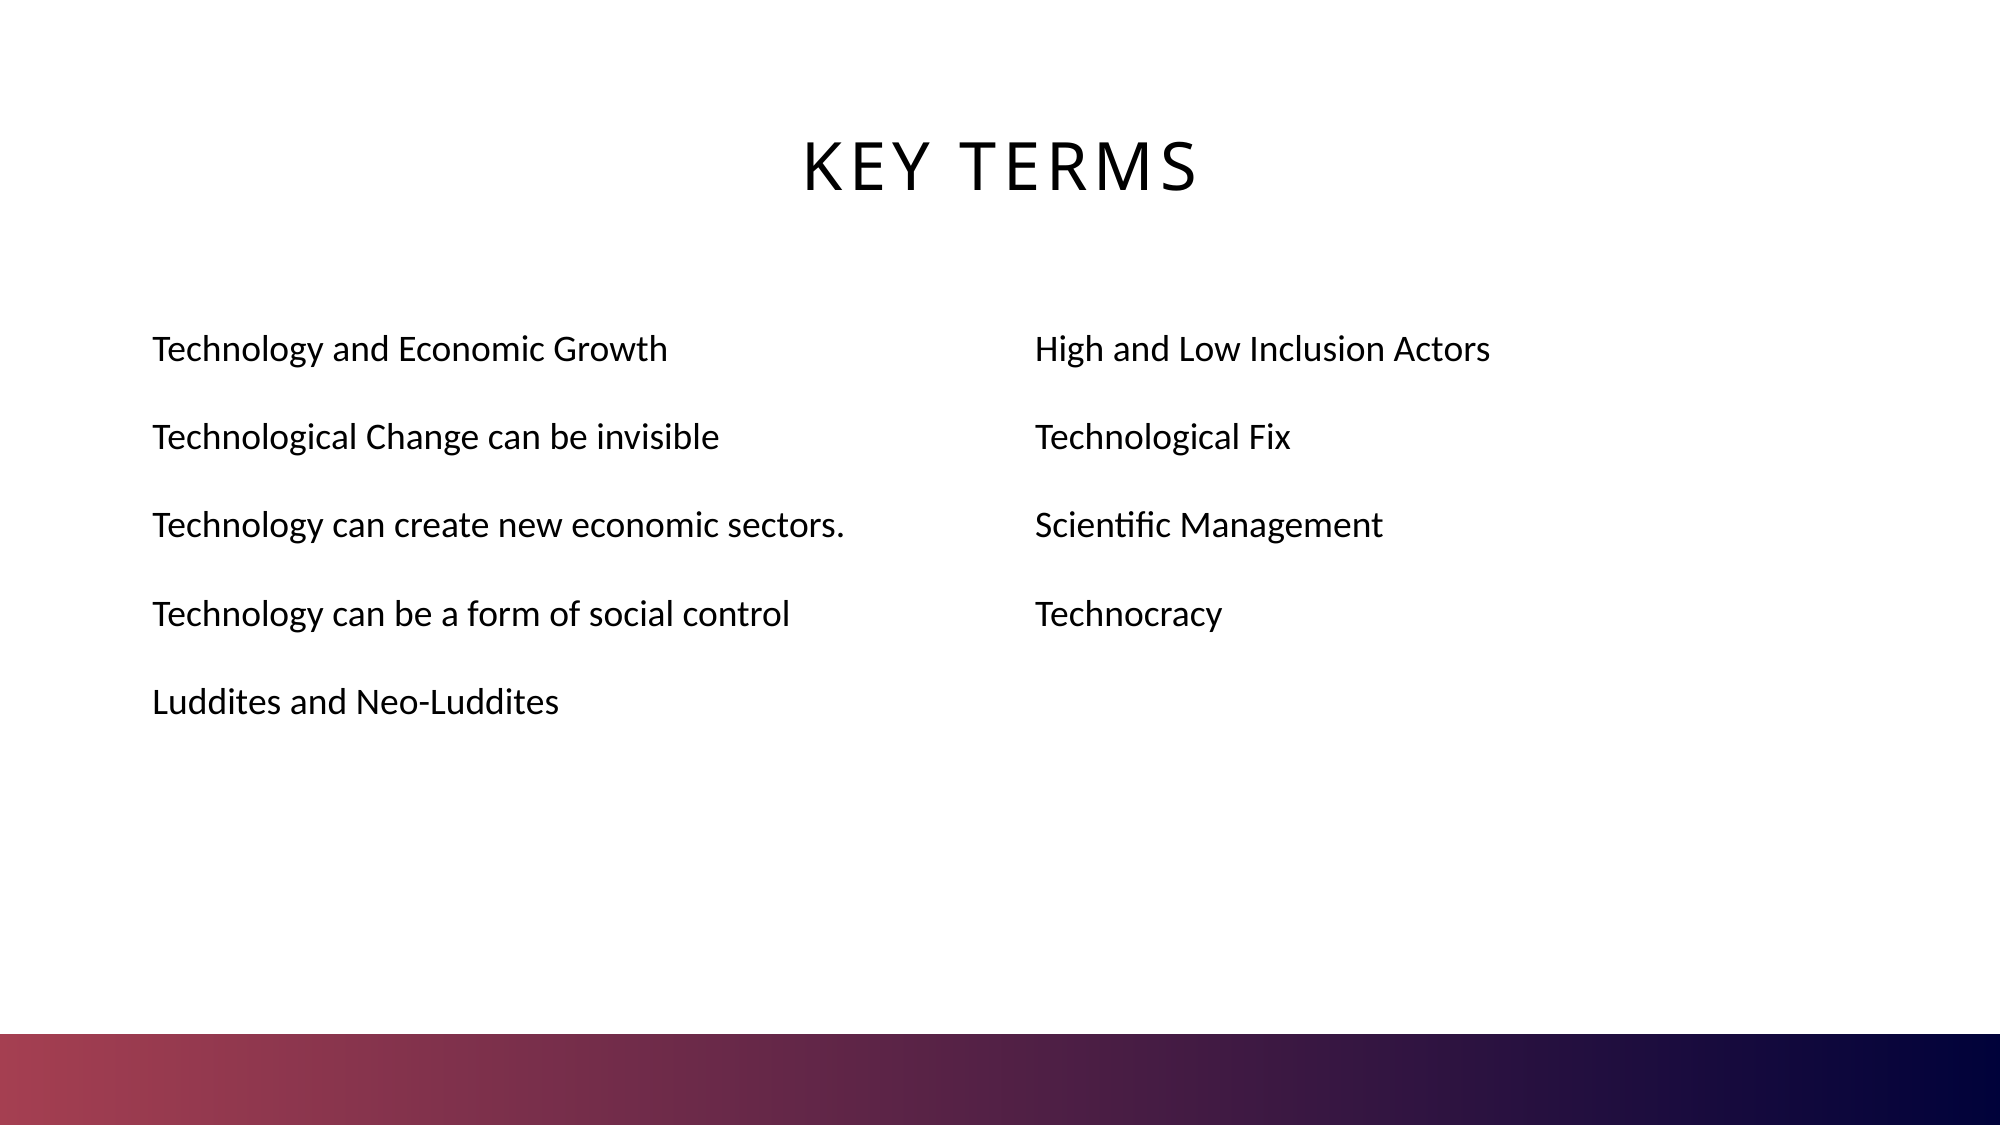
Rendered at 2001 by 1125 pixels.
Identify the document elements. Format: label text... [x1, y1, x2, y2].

text_box [0, 1033, 2000, 1125]
list High and Low Inclusion Actors Technological Fix Scientific Management Technocracy [1020, 293, 1863, 969]
list Technology and Economic Growth Technological Change can be invisible Technology can create new economic sectors. Technology can be a form of social control Luddites and Neo-Luddites [137, 293, 980, 969]
title KEY TERMS [137, 60, 1863, 278]
